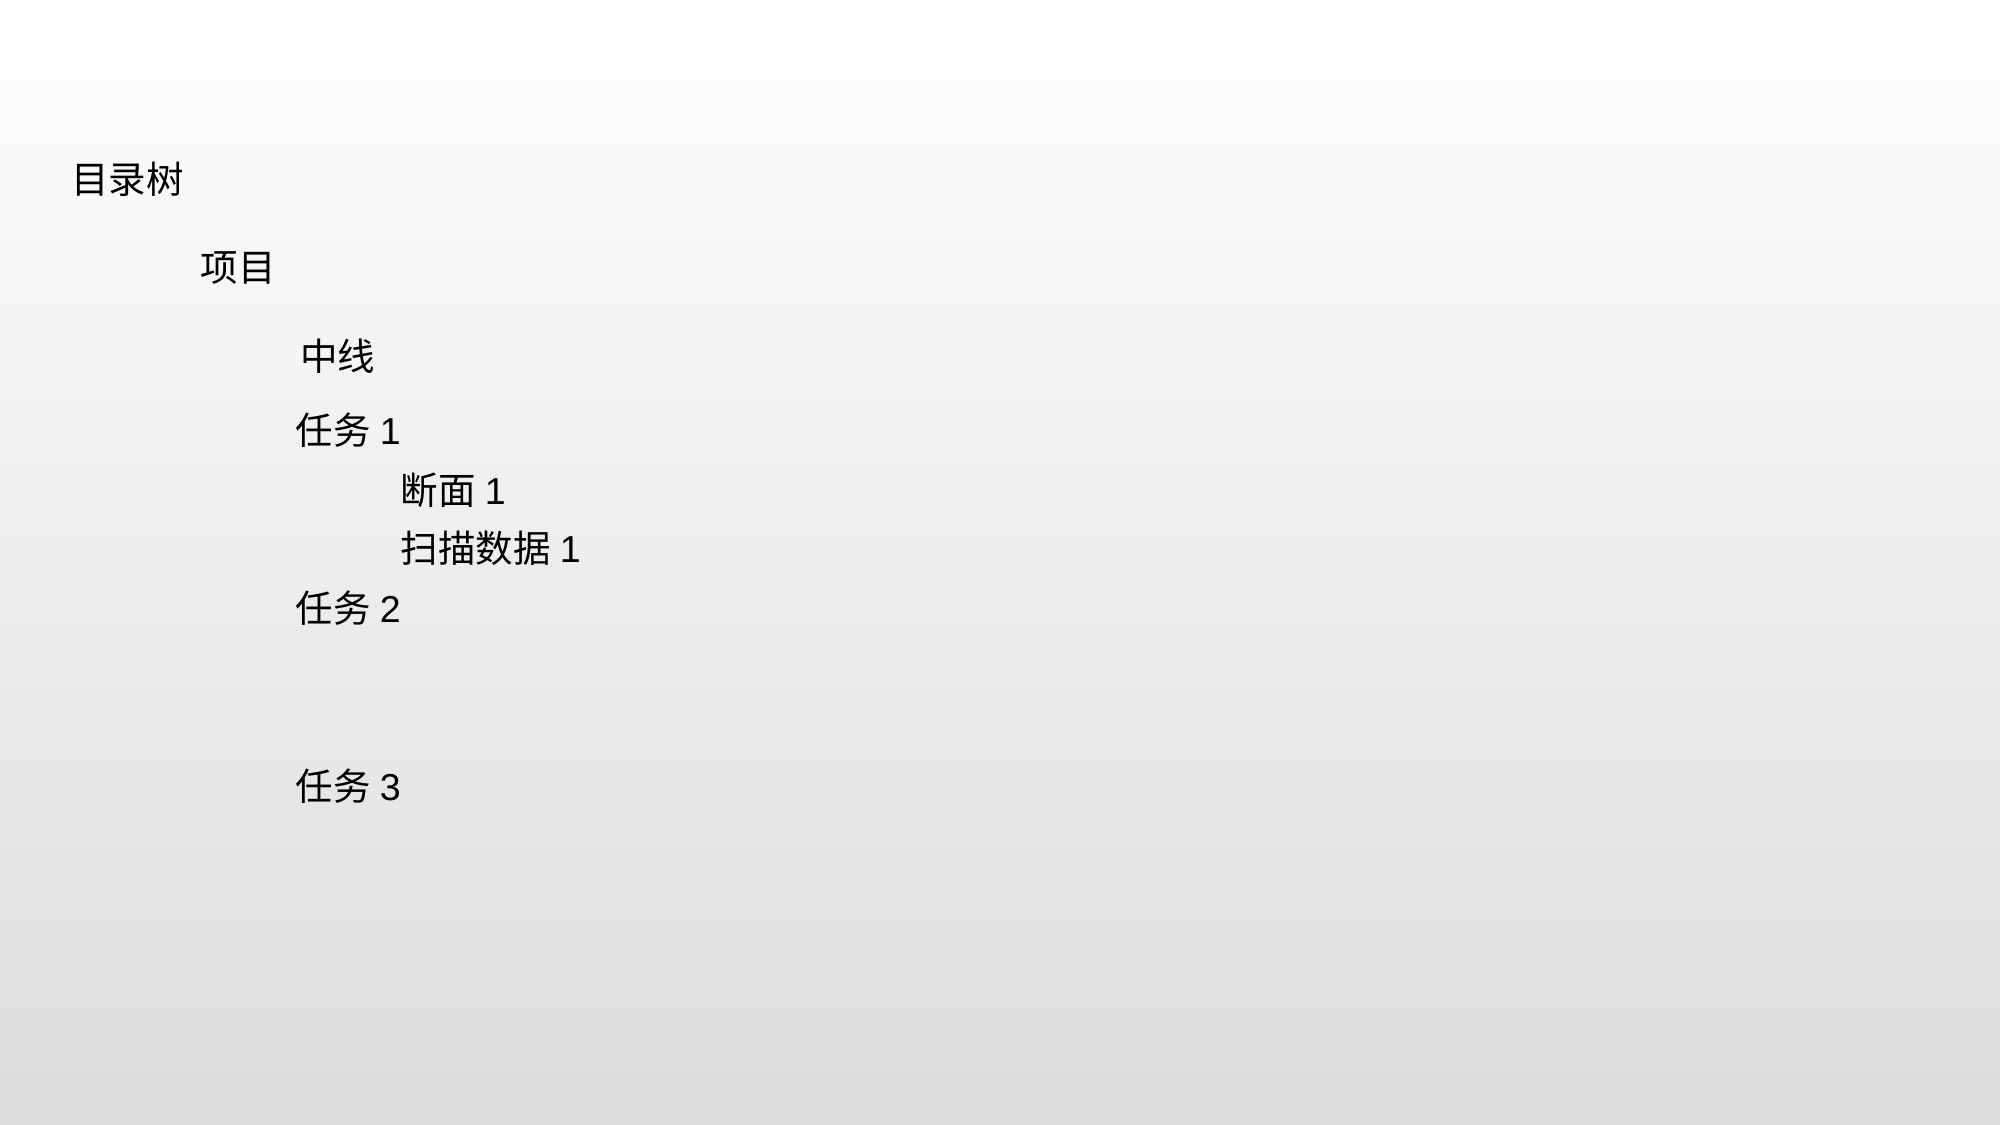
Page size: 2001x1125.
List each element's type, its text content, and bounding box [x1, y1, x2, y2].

text_box 任务2 [281, 577, 416, 638]
text_box 项目 [185, 237, 296, 297]
text_box 任务1 [281, 399, 416, 460]
text_box 断面1 [386, 459, 521, 517]
text_box 任务3 [281, 755, 416, 816]
text_box 目录树 [56, 148, 199, 209]
text_box 扫描数据1 [386, 517, 596, 577]
text_box 中线 [285, 325, 391, 386]
